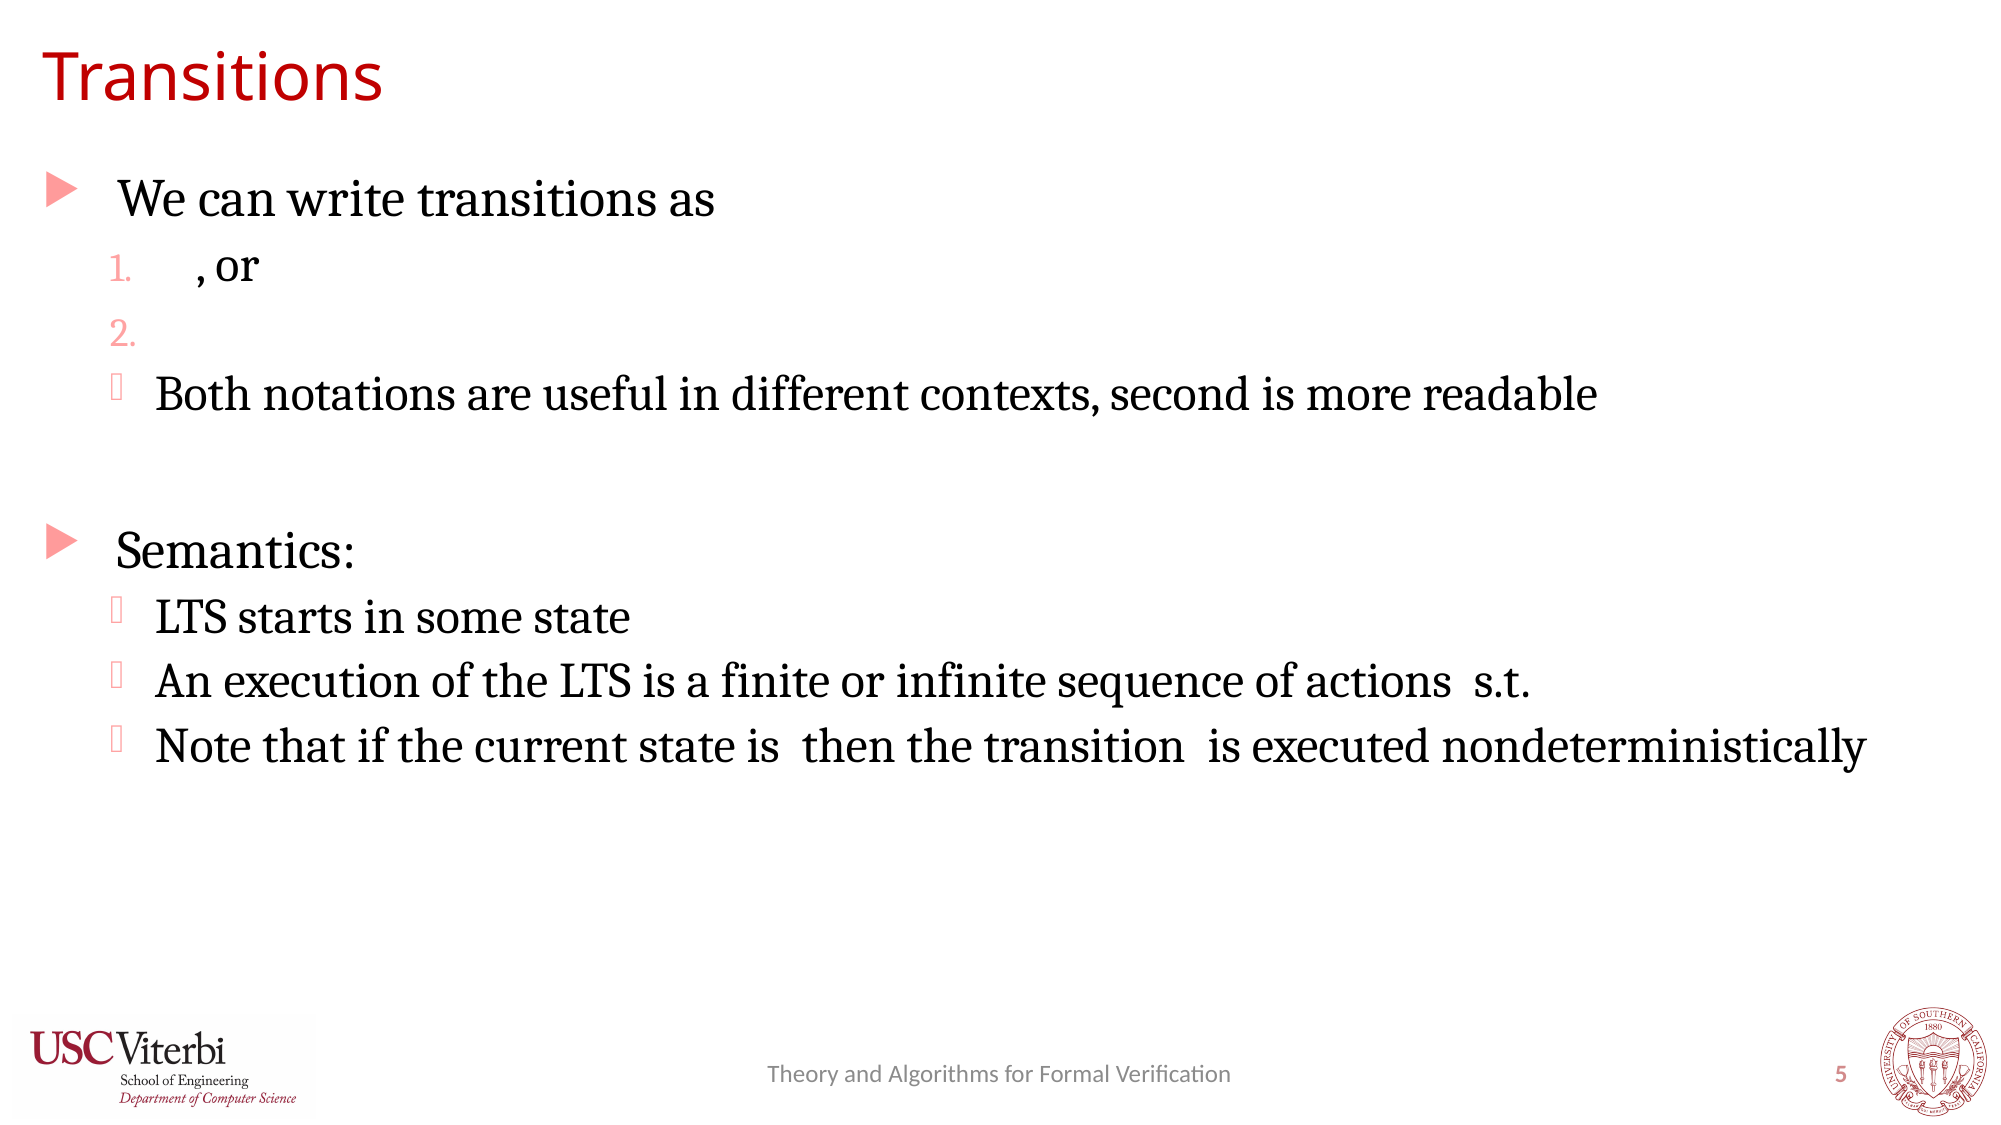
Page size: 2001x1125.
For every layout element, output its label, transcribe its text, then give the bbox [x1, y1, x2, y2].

picture [12, 1014, 316, 1119]
slide_number 5 [1684, 1042, 1863, 1103]
title Transitions [27, 18, 1819, 141]
picture [1879, 1002, 1988, 1119]
footer Theory and Algorithms for Formal Verification [662, 1042, 1338, 1103]
